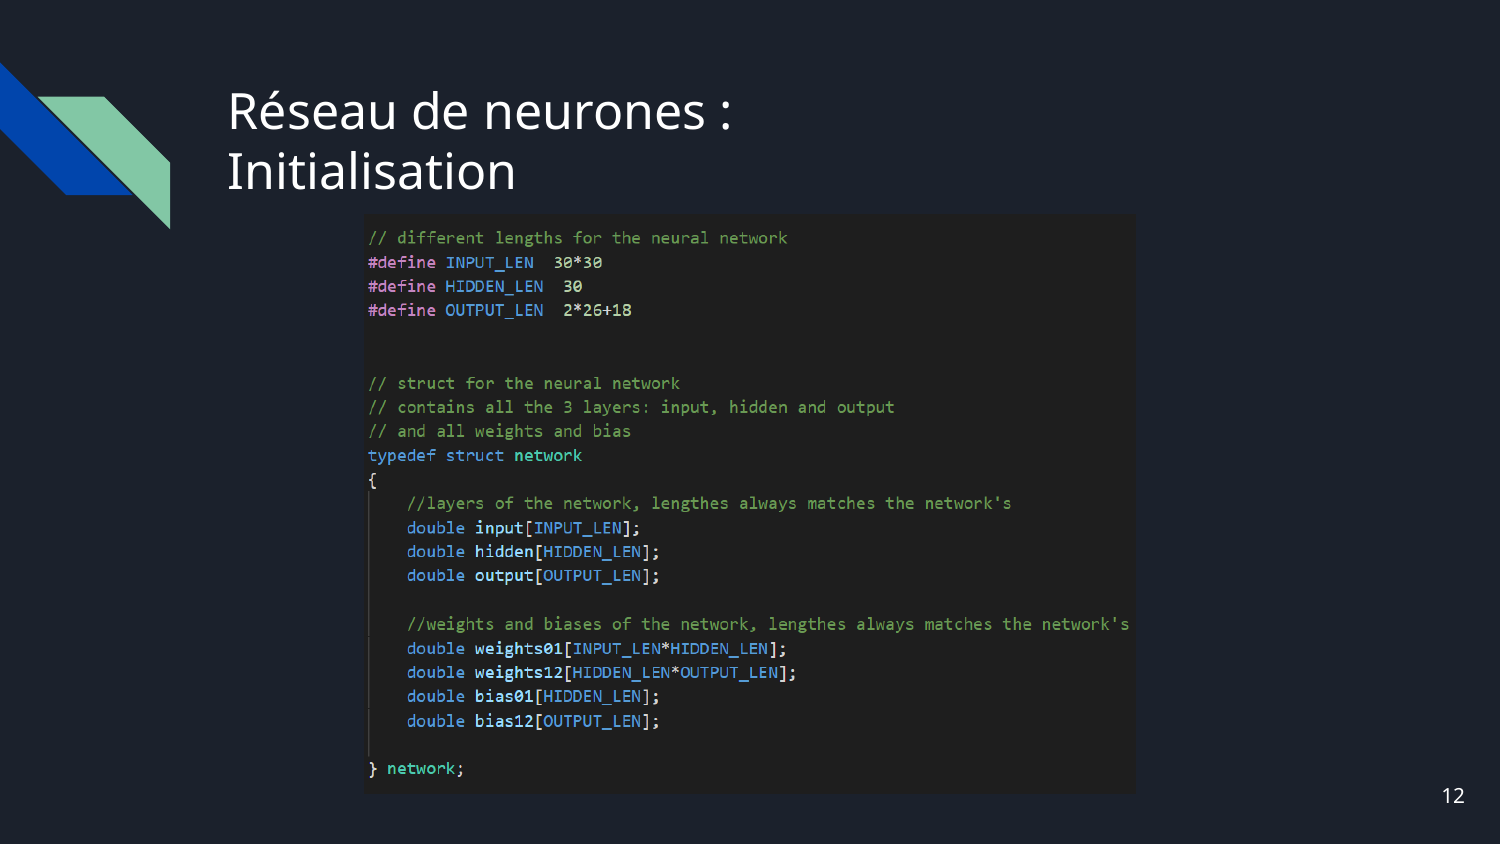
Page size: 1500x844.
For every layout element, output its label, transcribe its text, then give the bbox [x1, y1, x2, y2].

title Réseau de neurones : Initialisation [212, 64, 1368, 215]
picture [364, 214, 1136, 794]
slide_number 12 [1389, 764, 1480, 830]
